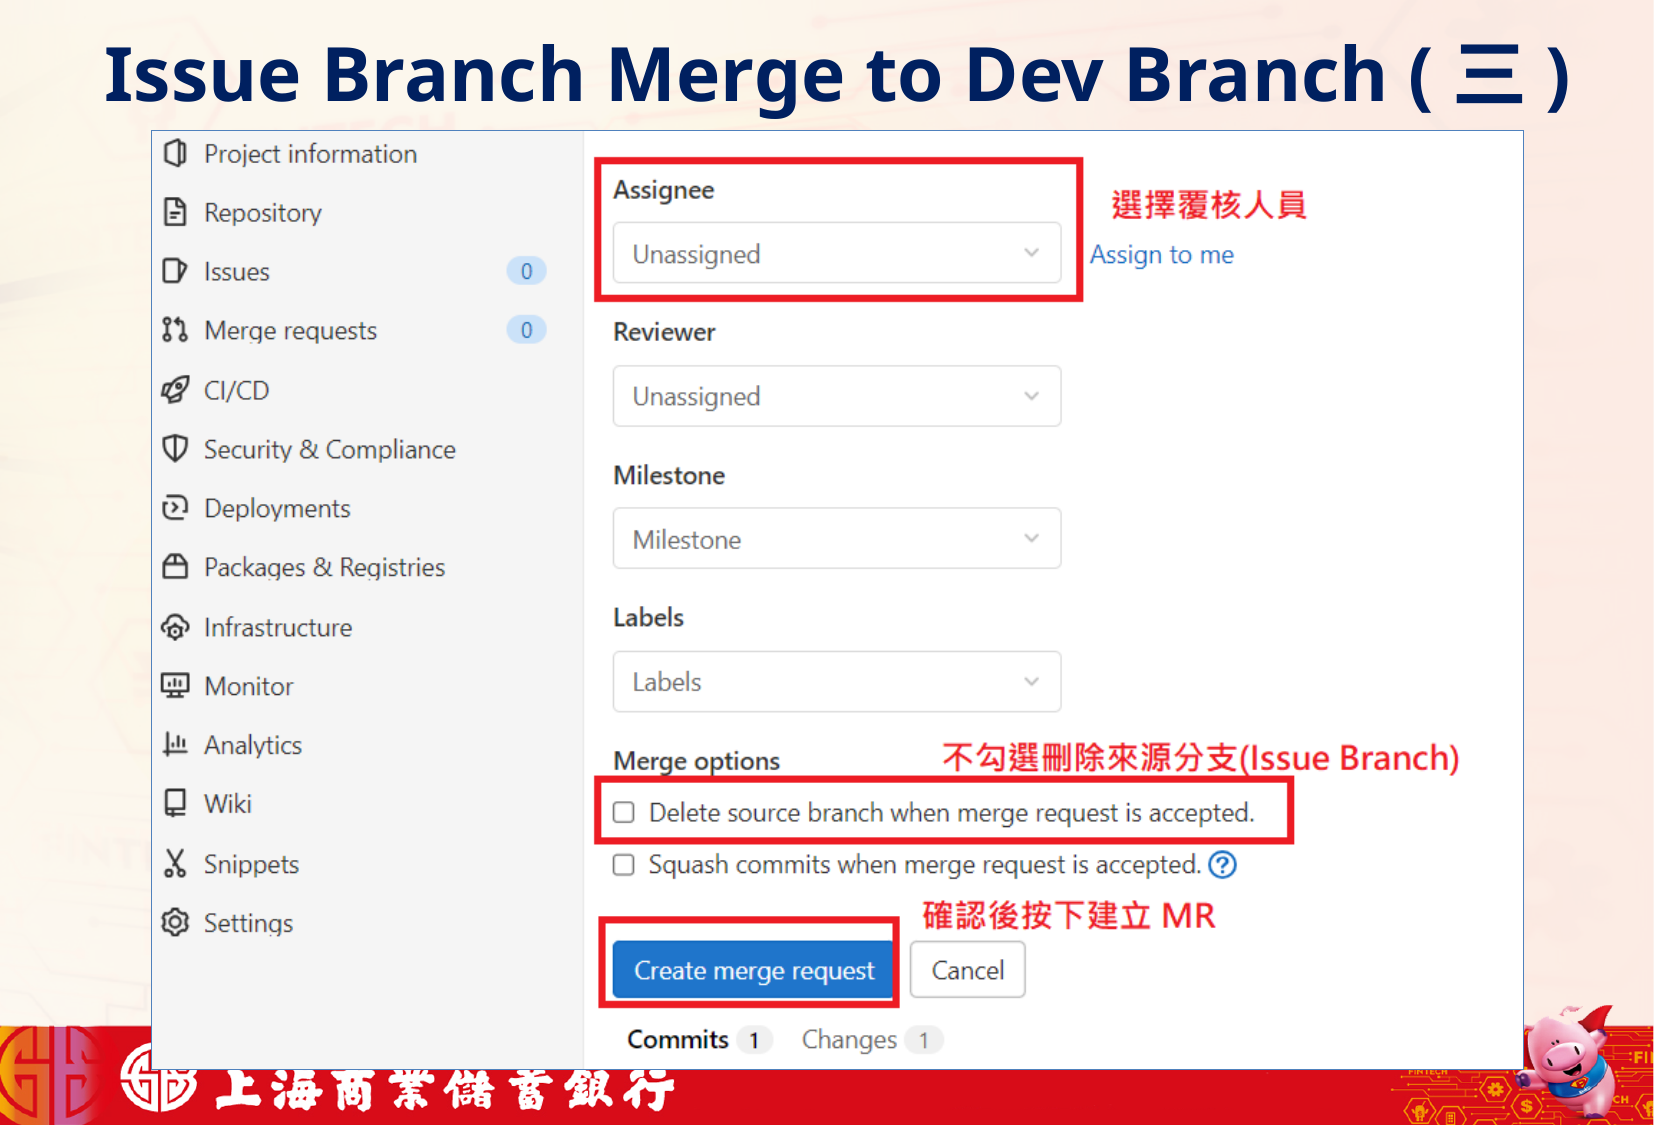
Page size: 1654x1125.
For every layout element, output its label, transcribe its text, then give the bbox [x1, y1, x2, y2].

picture [0, 0, 1654, 1125]
text_box Issue Branch Merge to Dev Branch (三) [84, 11, 1591, 131]
